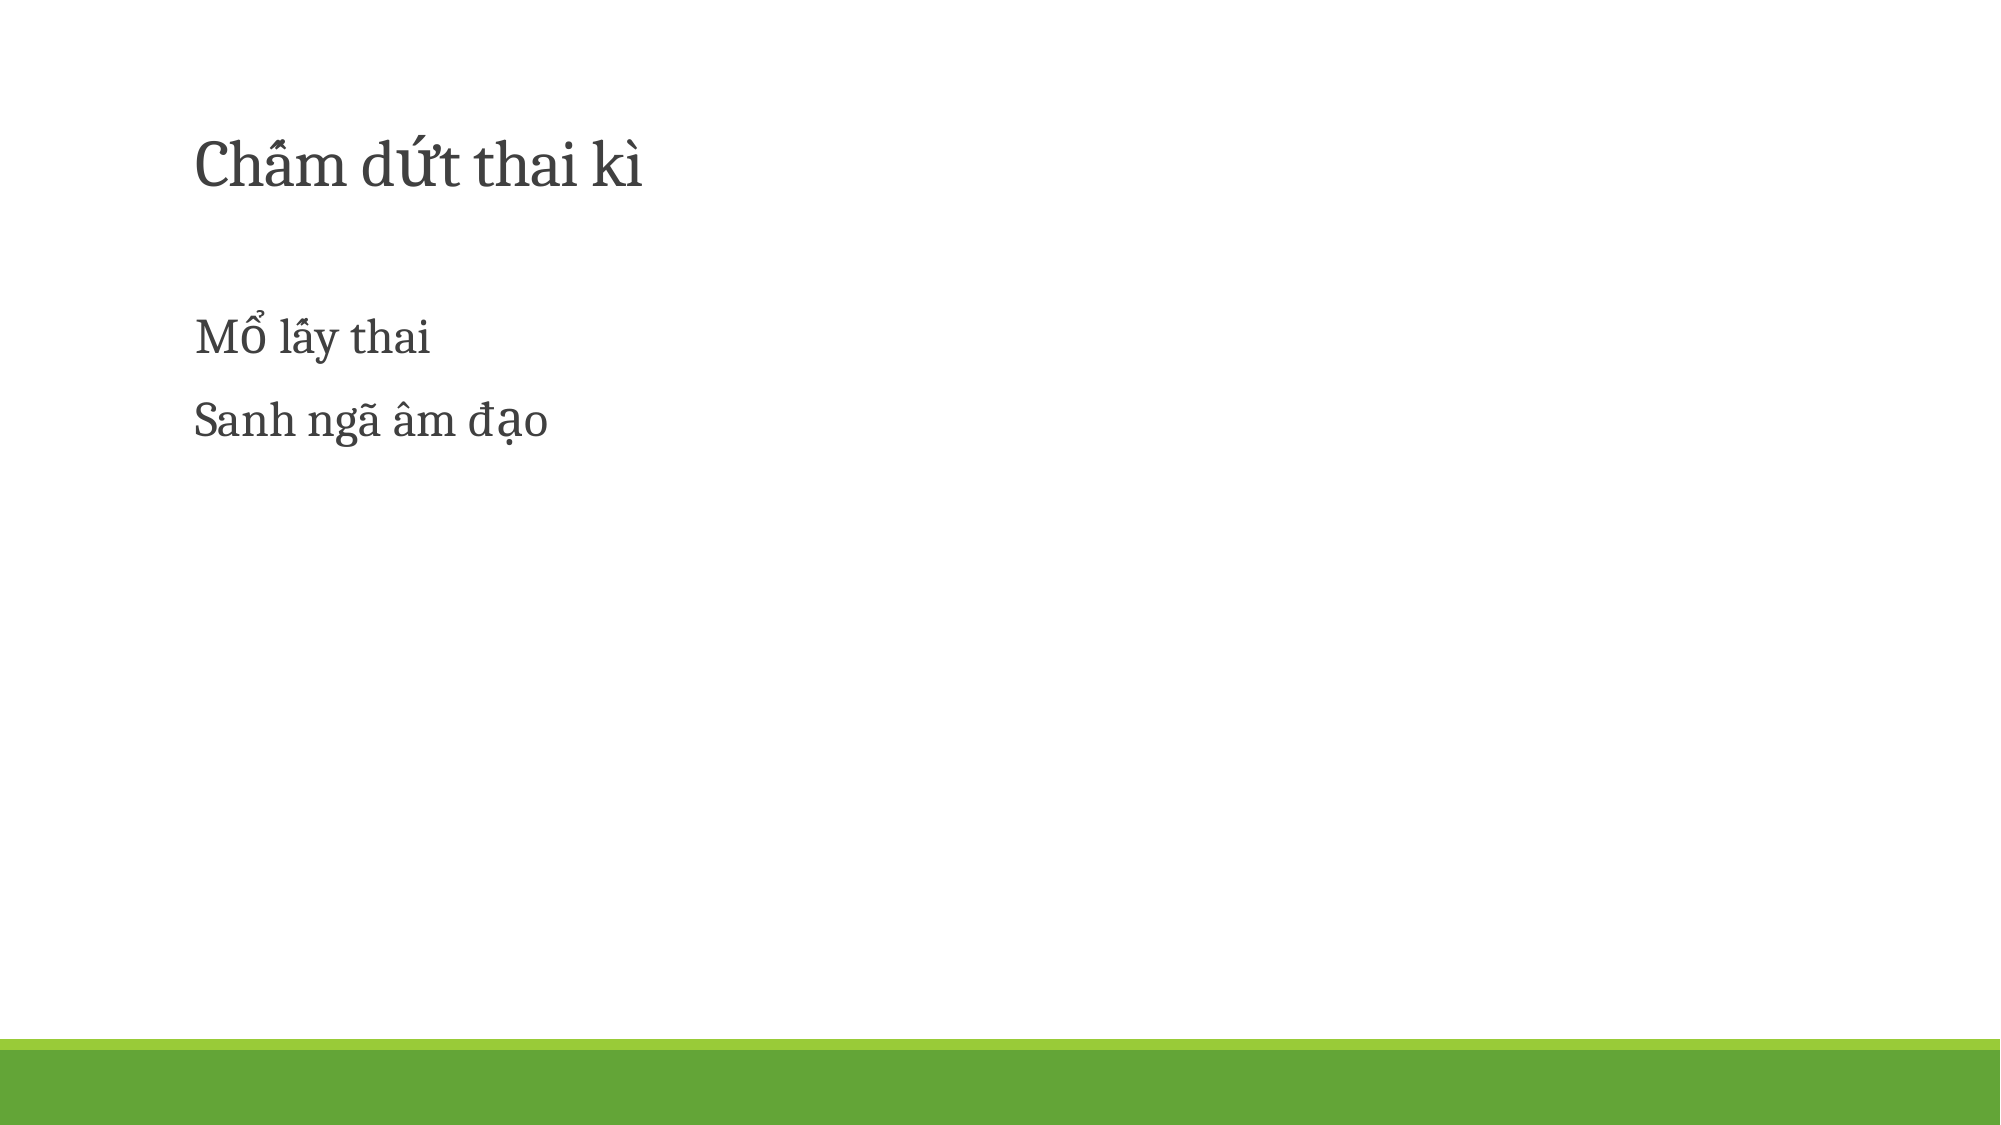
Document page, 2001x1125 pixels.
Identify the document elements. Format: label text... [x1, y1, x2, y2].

title Chấm dứt thai kì [180, 47, 1830, 285]
list Mổ lấy thai Sanh ngã âm đạo [180, 302, 1830, 963]
